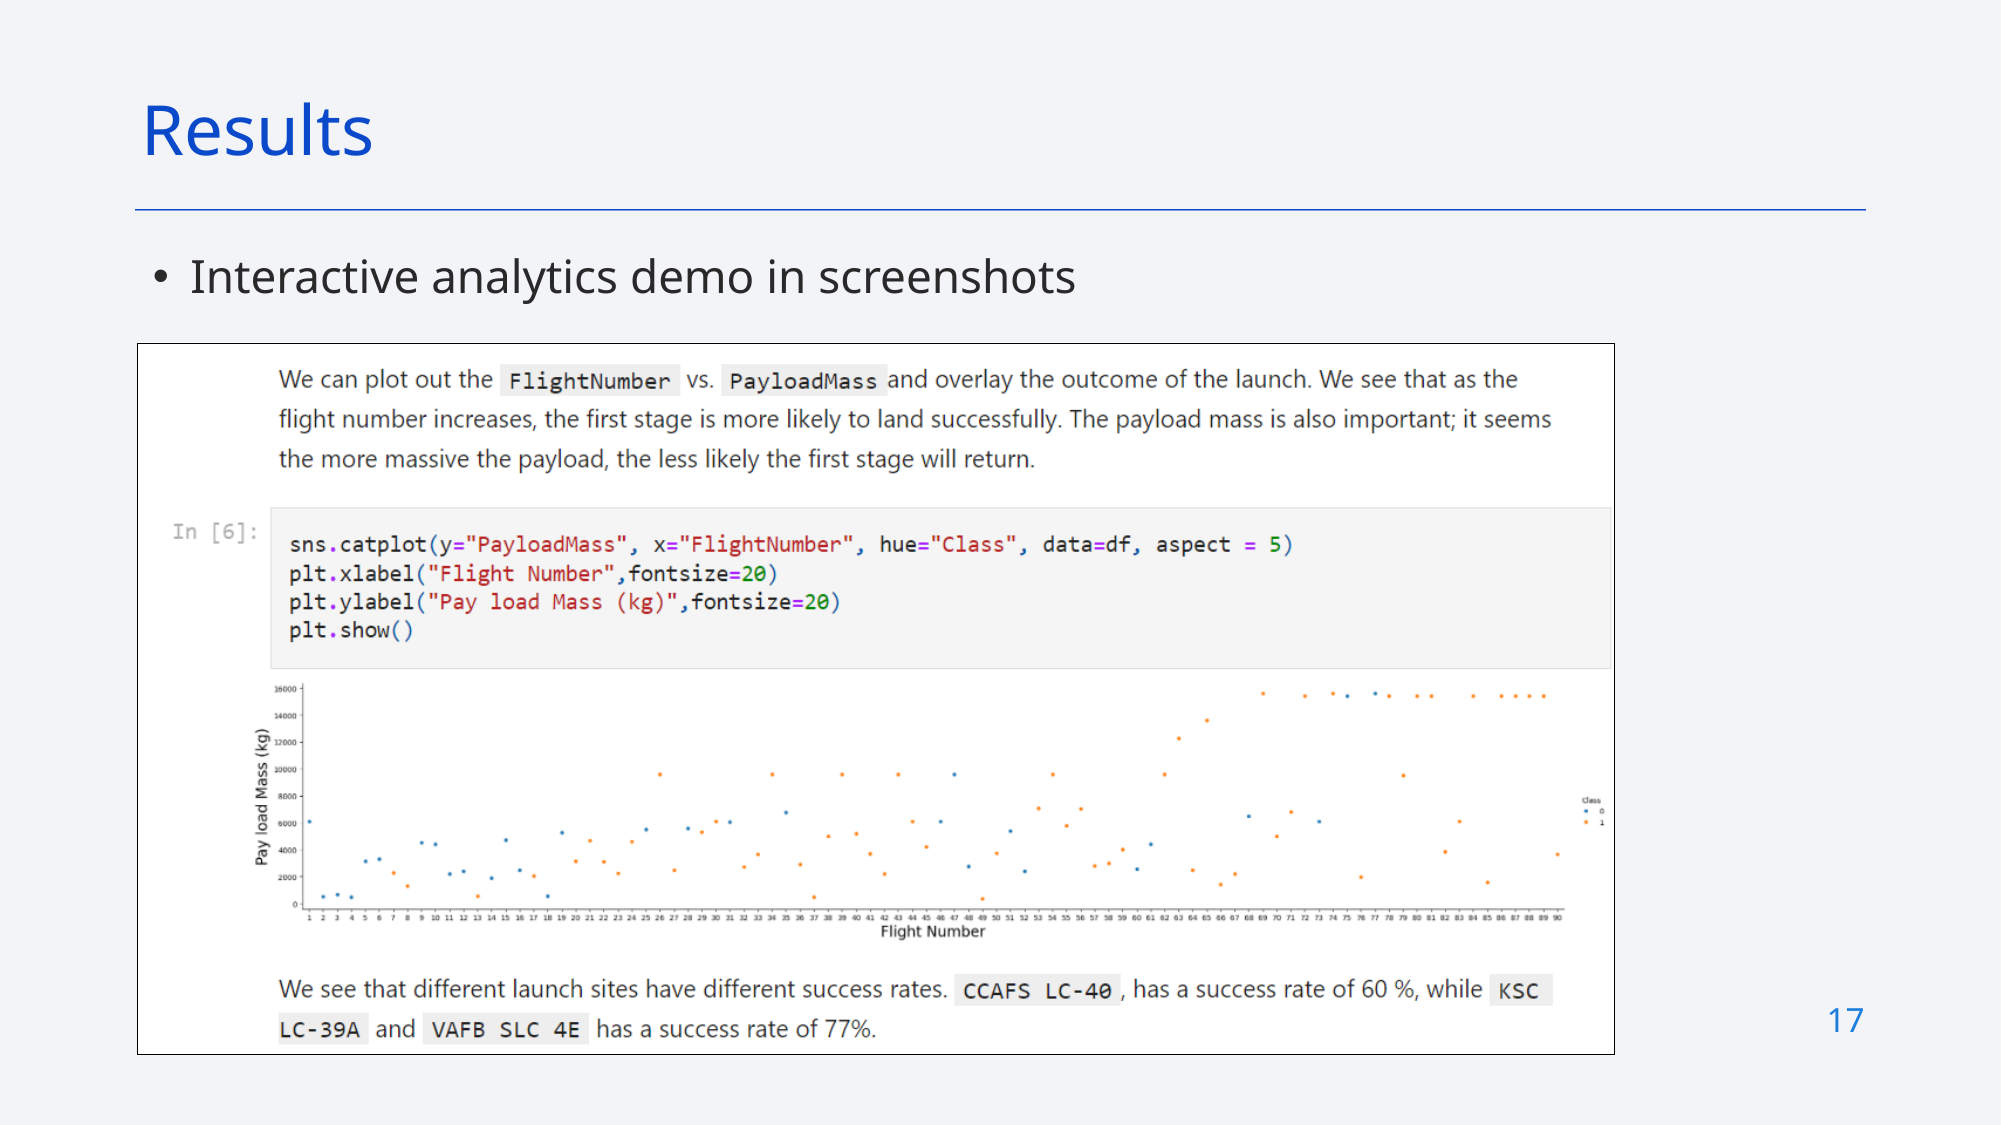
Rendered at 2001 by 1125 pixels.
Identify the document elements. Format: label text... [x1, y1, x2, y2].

slide_number 17 [1615, 988, 1880, 1055]
text_box Results [126, 88, 1852, 179]
text_box Interactive analytics demo in screenshots [137, 240, 1298, 342]
picture [0, 0, 2001, 1125]
